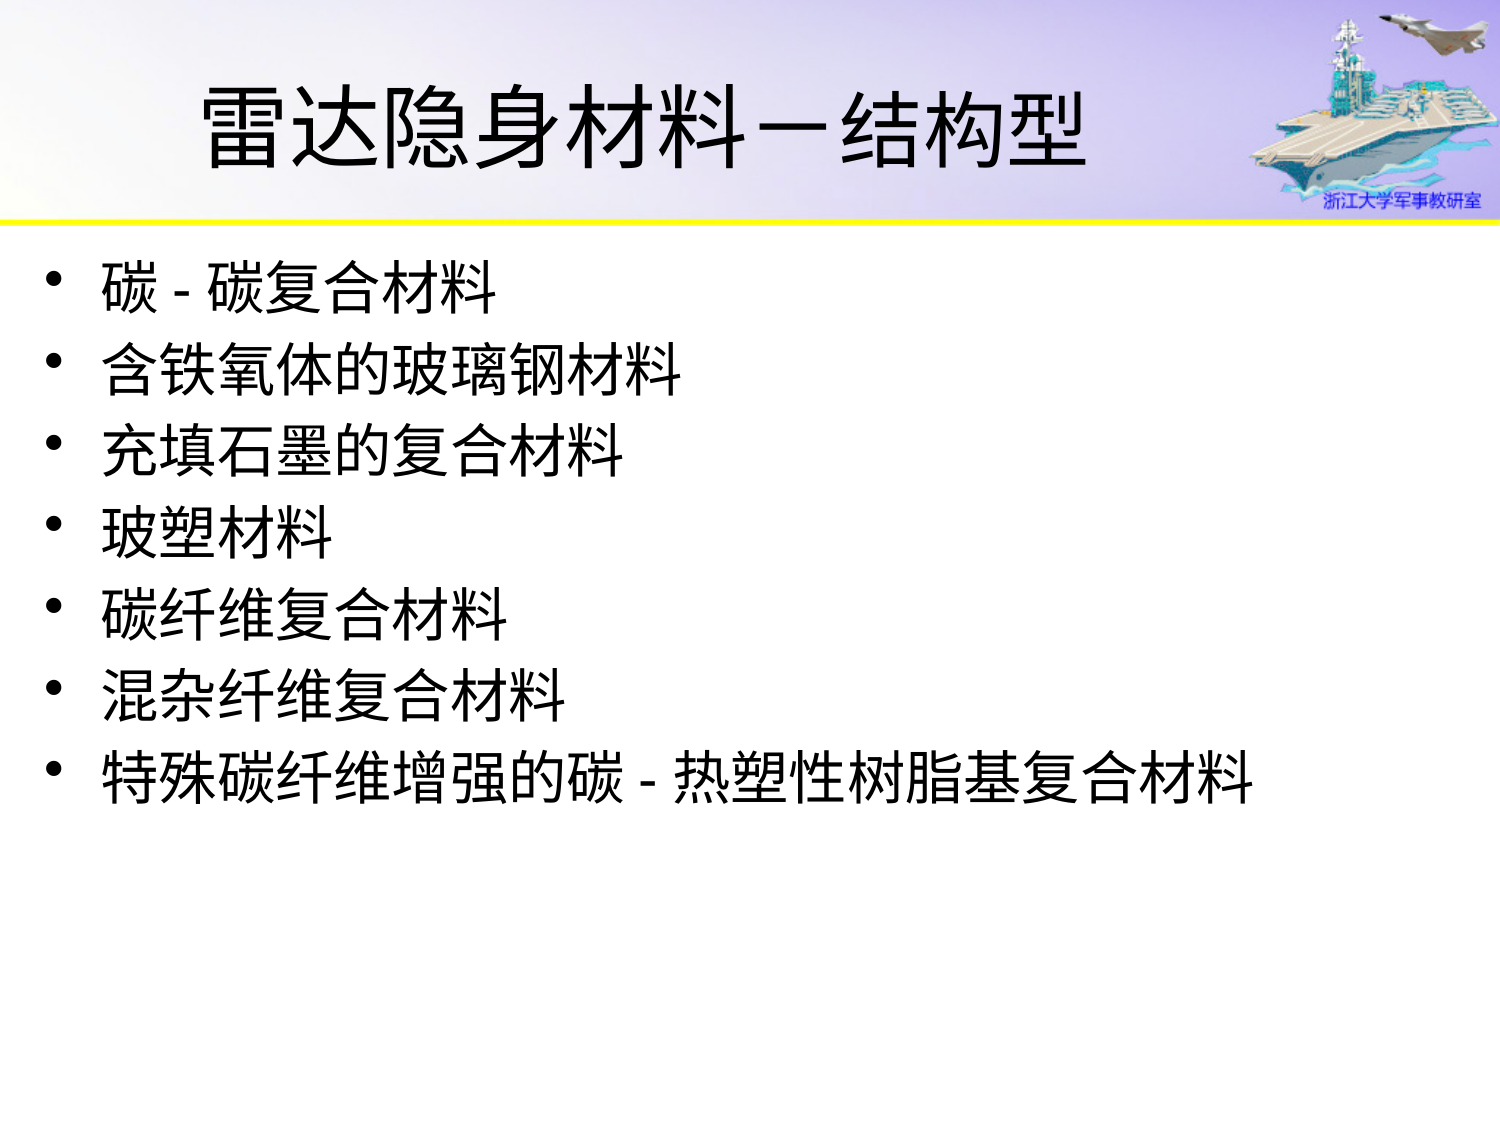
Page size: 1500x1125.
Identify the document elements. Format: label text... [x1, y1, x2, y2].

title 雷达隐身材料－结构型 [29, 30, 1259, 219]
list 碳-碳复合材料 含铁氧体的玻璃钢材料 充填石墨的复合材料 玻塑材料 碳纤维复合材料 混杂纤维复合材料 特殊碳纤维增强的碳-热塑性树脂基复合材料 [29, 243, 1460, 1036]
picture [0, 0, 1500, 226]
